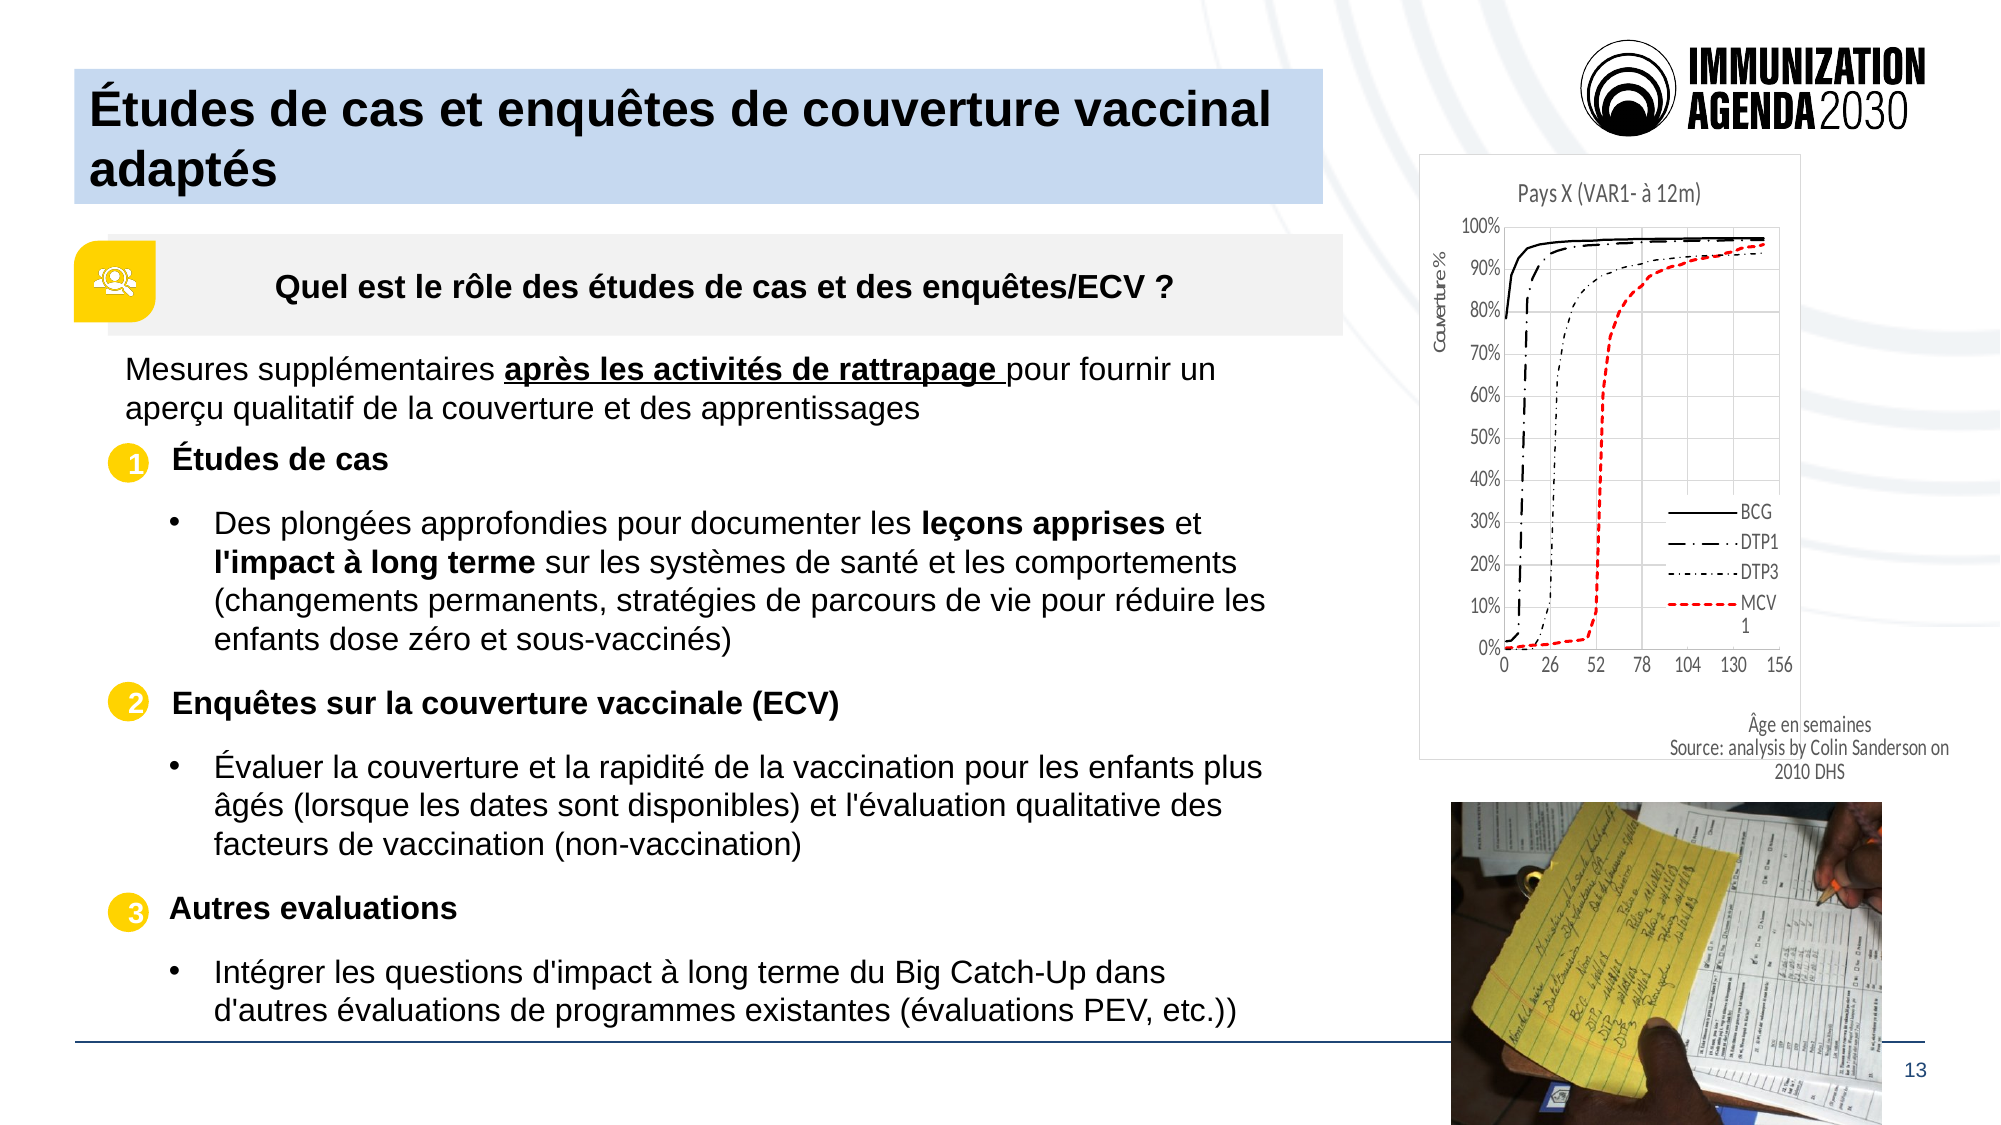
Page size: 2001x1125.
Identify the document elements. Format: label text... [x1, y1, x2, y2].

text_box 3 [106, 891, 150, 934]
text_box 1 [106, 442, 150, 484]
picture [1451, 802, 1882, 1125]
slide_number 13 [1882, 1056, 1928, 1083]
chart [1418, 153, 1953, 793]
text_box Mesures supplémentaires après les activités de rattrapage pour fournir un aperçu qualitatif de la couverture et des apprentissages Études de cas Des plongées approfondies pour documenter les leçons apprises et l'impact à long terme sur les systèmes de santé et les comportements (changements permanents, stratégies de parcours de vie pour réduire les enfants dose zéro et sous-vaccinés) Enquêtes sur la couverture vaccinale (ECV) Évaluer la couverture et la rapidité de la vaccination pour les enfants plus âgés (lorsque les dates sont disponibles) et l'évaluation qualitative des facteurs de vaccination (non-vaccination) Autres evaluations Intégrer les questions d'impact à long terme du Big Catch-Up dans d'autres évaluations de programmes existantes (évaluations PEV, etc.)) [109, 340, 1293, 1036]
text_box 2 [106, 680, 150, 723]
text_box Quel est le rôle des études de cas et des enquêtes/ECV ? [107, 233, 1344, 337]
picture [1580, 39, 1925, 137]
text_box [73, 240, 156, 323]
text_box Études de cas et enquêtes de couverture vaccinal adaptés [73, 68, 1324, 205]
